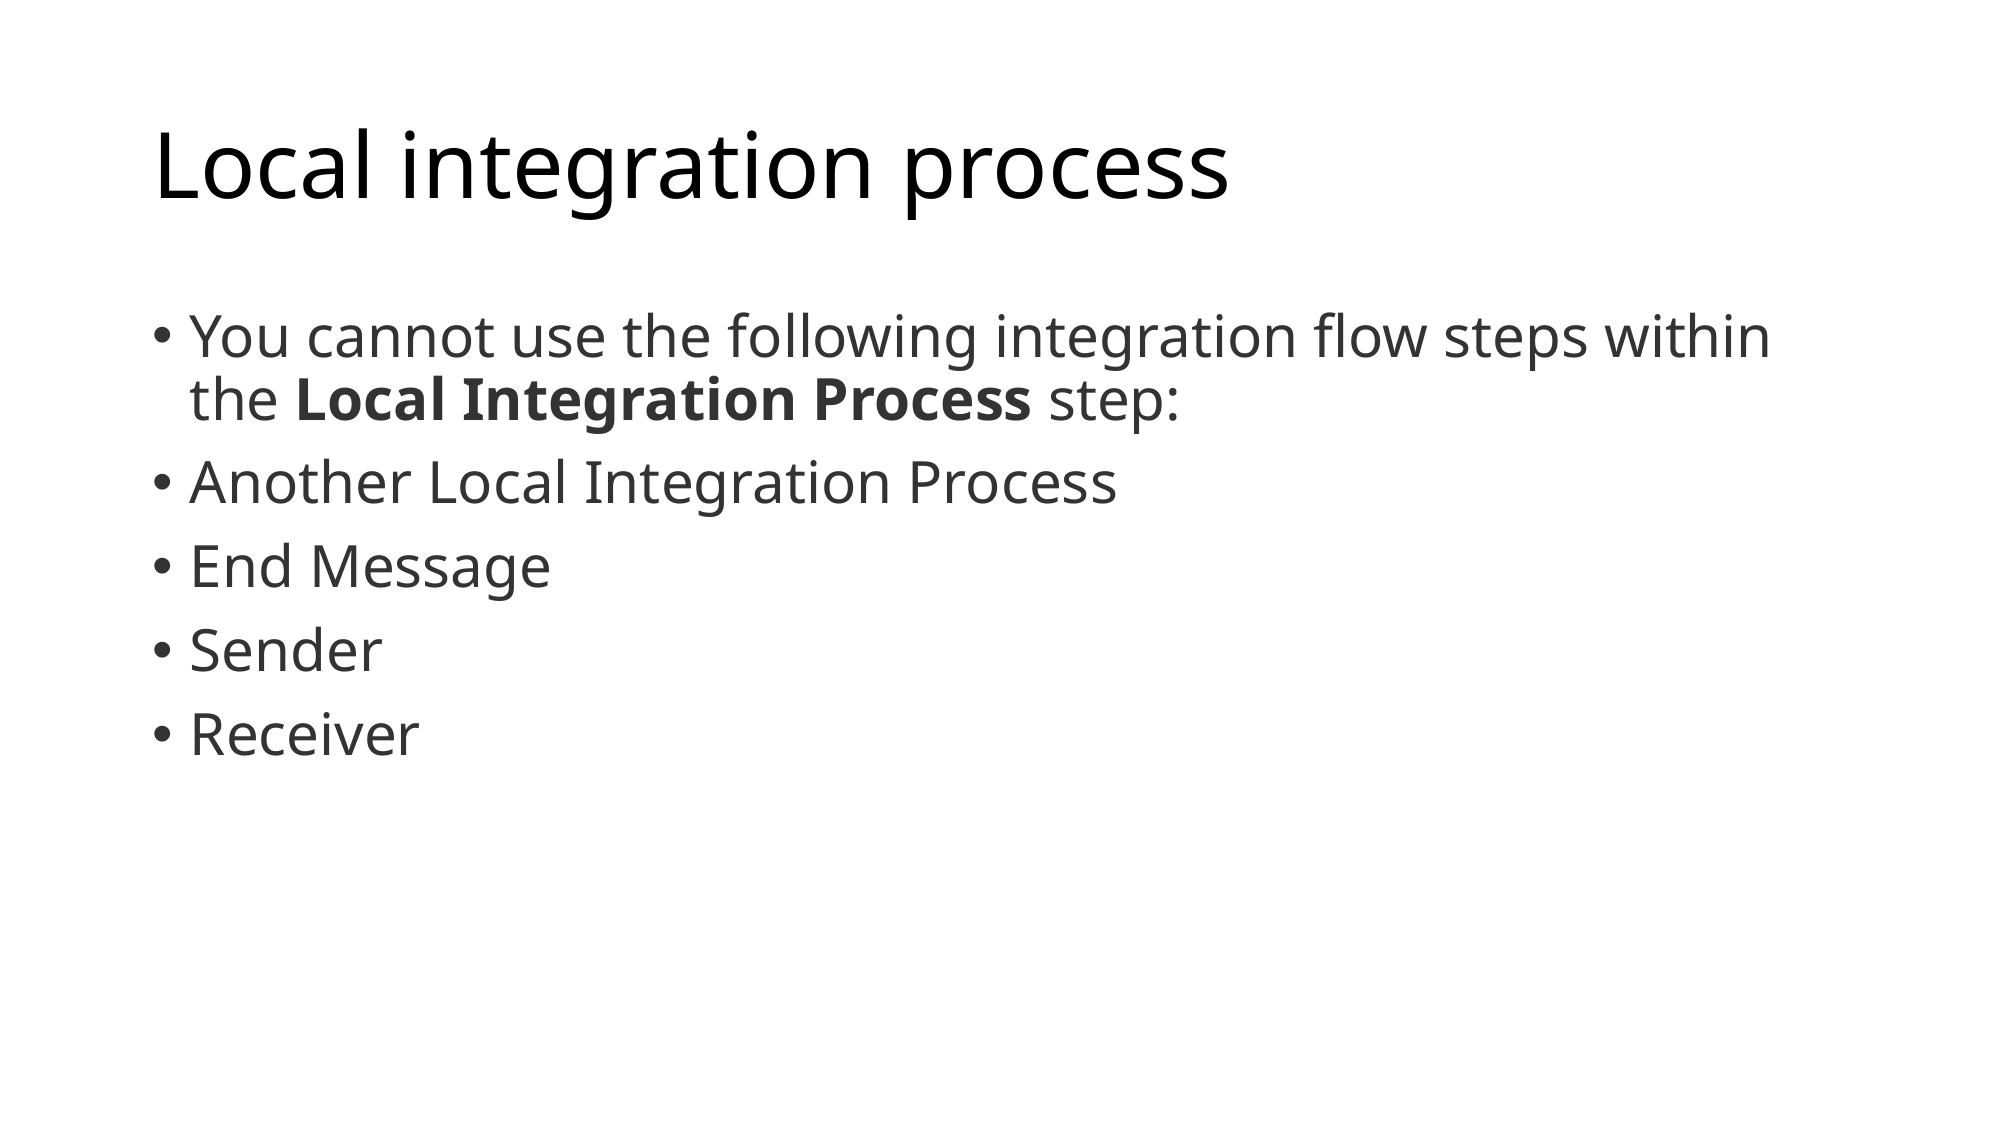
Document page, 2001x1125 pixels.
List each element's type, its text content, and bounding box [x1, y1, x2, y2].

list You cannot use the following integration flow steps within the Local Integration Process step: Another Local Integration Process End Message Sender Receiver [137, 299, 1863, 1014]
title Local integration process [137, 59, 1863, 278]
